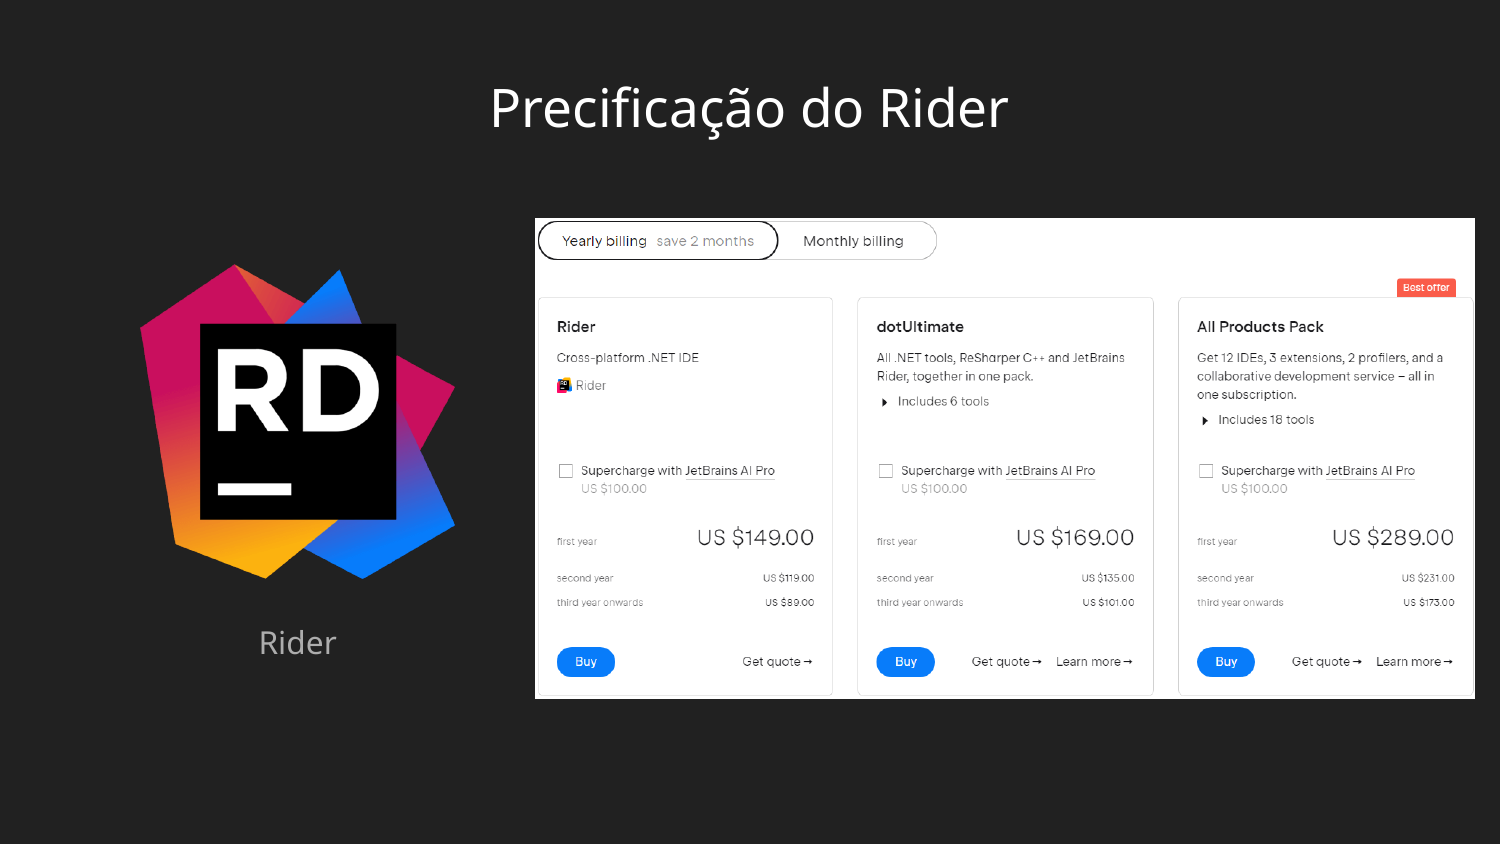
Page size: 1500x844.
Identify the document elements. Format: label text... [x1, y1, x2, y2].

picture [140, 264, 456, 580]
picture [534, 218, 1476, 699]
title Precificação do Rider [51, 59, 1449, 154]
list Rider [149, 587, 447, 844]
